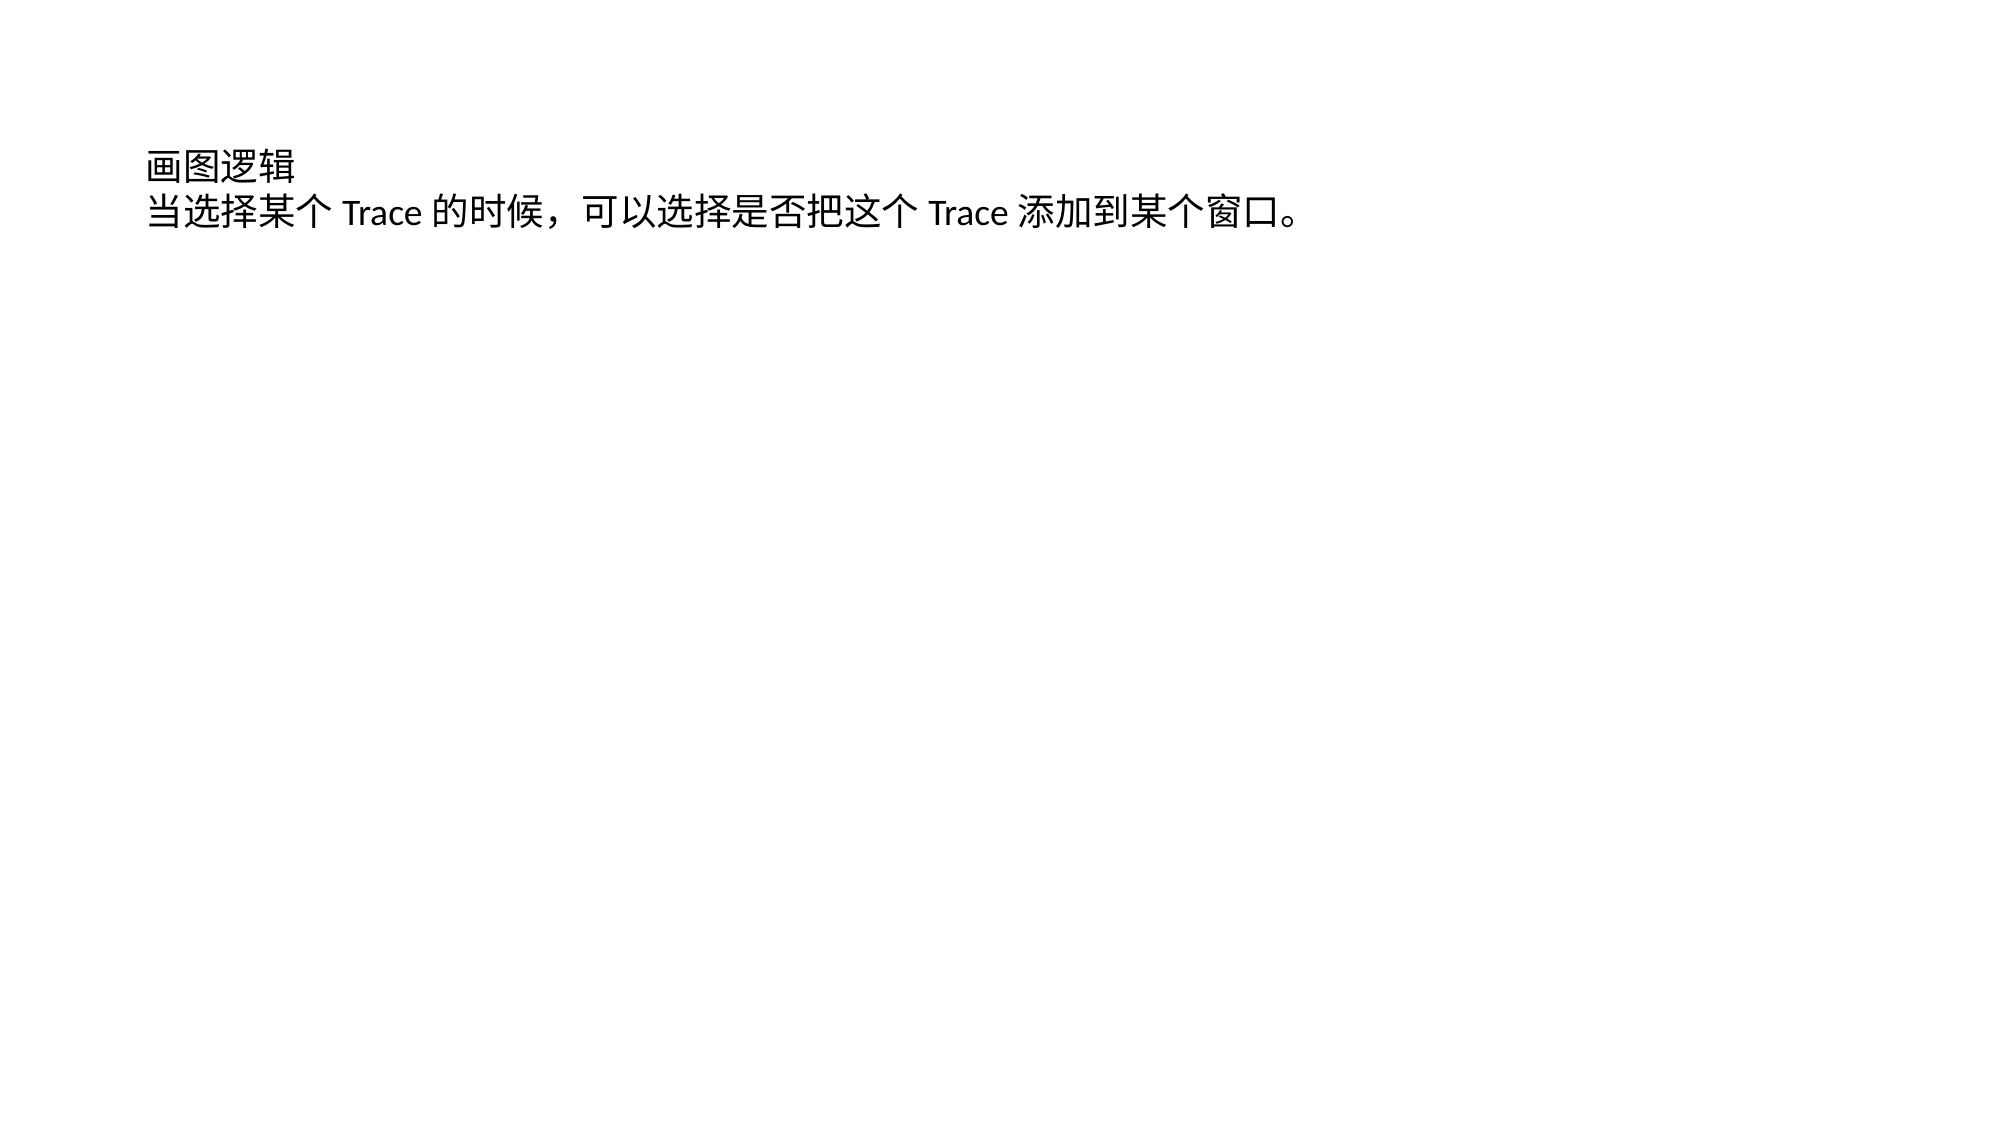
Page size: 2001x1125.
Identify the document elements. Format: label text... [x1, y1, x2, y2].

text_box 画图逻辑 当选择某个Trace的时候，可以选择是否把这个Trace添加到某个窗口。 [130, 135, 1333, 241]
